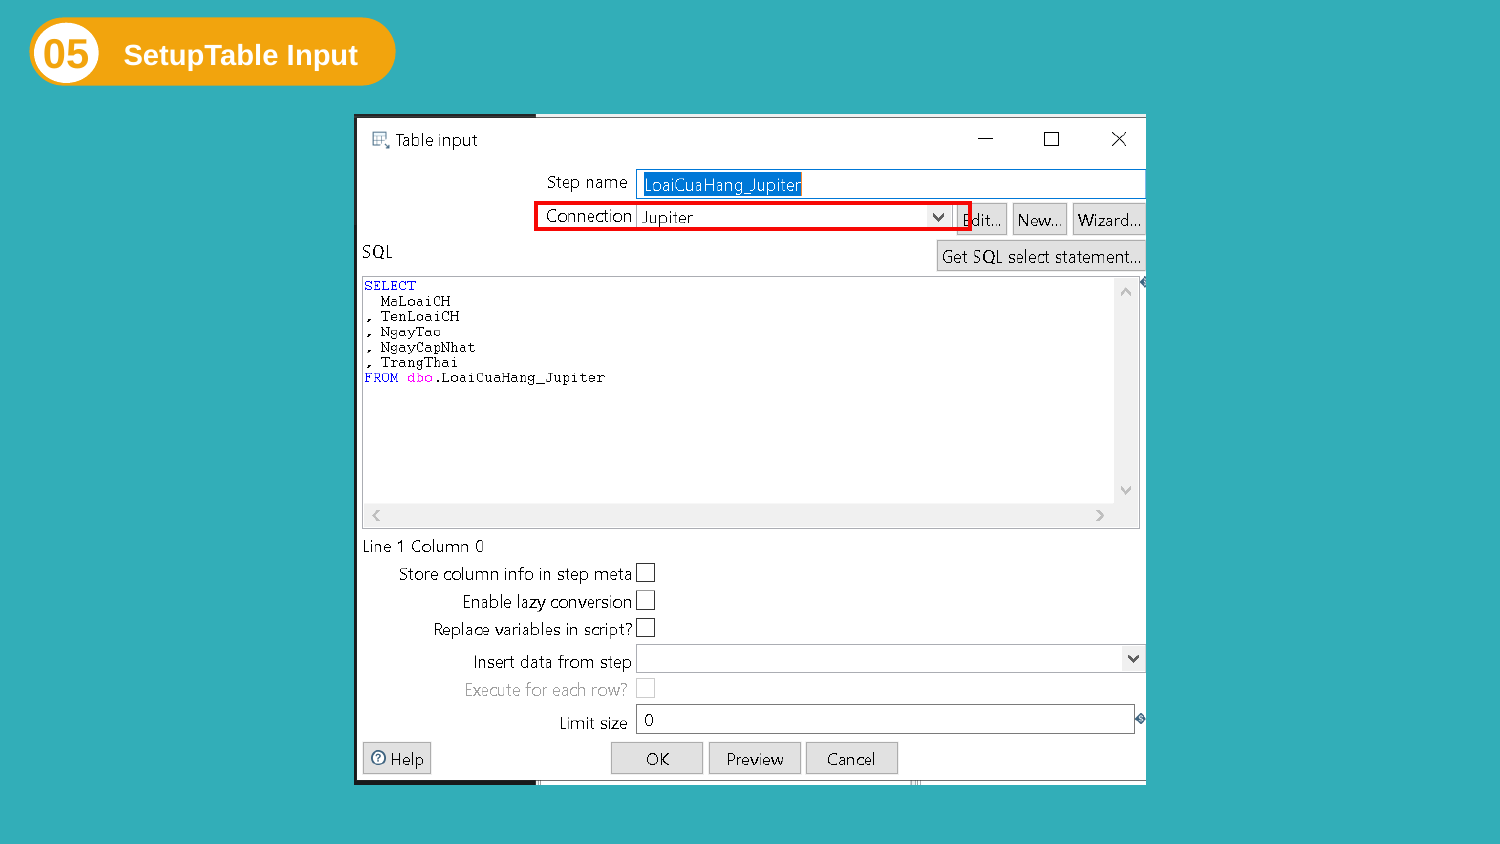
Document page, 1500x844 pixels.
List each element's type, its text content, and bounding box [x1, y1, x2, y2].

picture [354, 114, 1146, 786]
text_box SetupTable Input [103, 28, 373, 79]
text_box [47, 15, 398, 88]
text_box 05 [22, 19, 110, 85]
